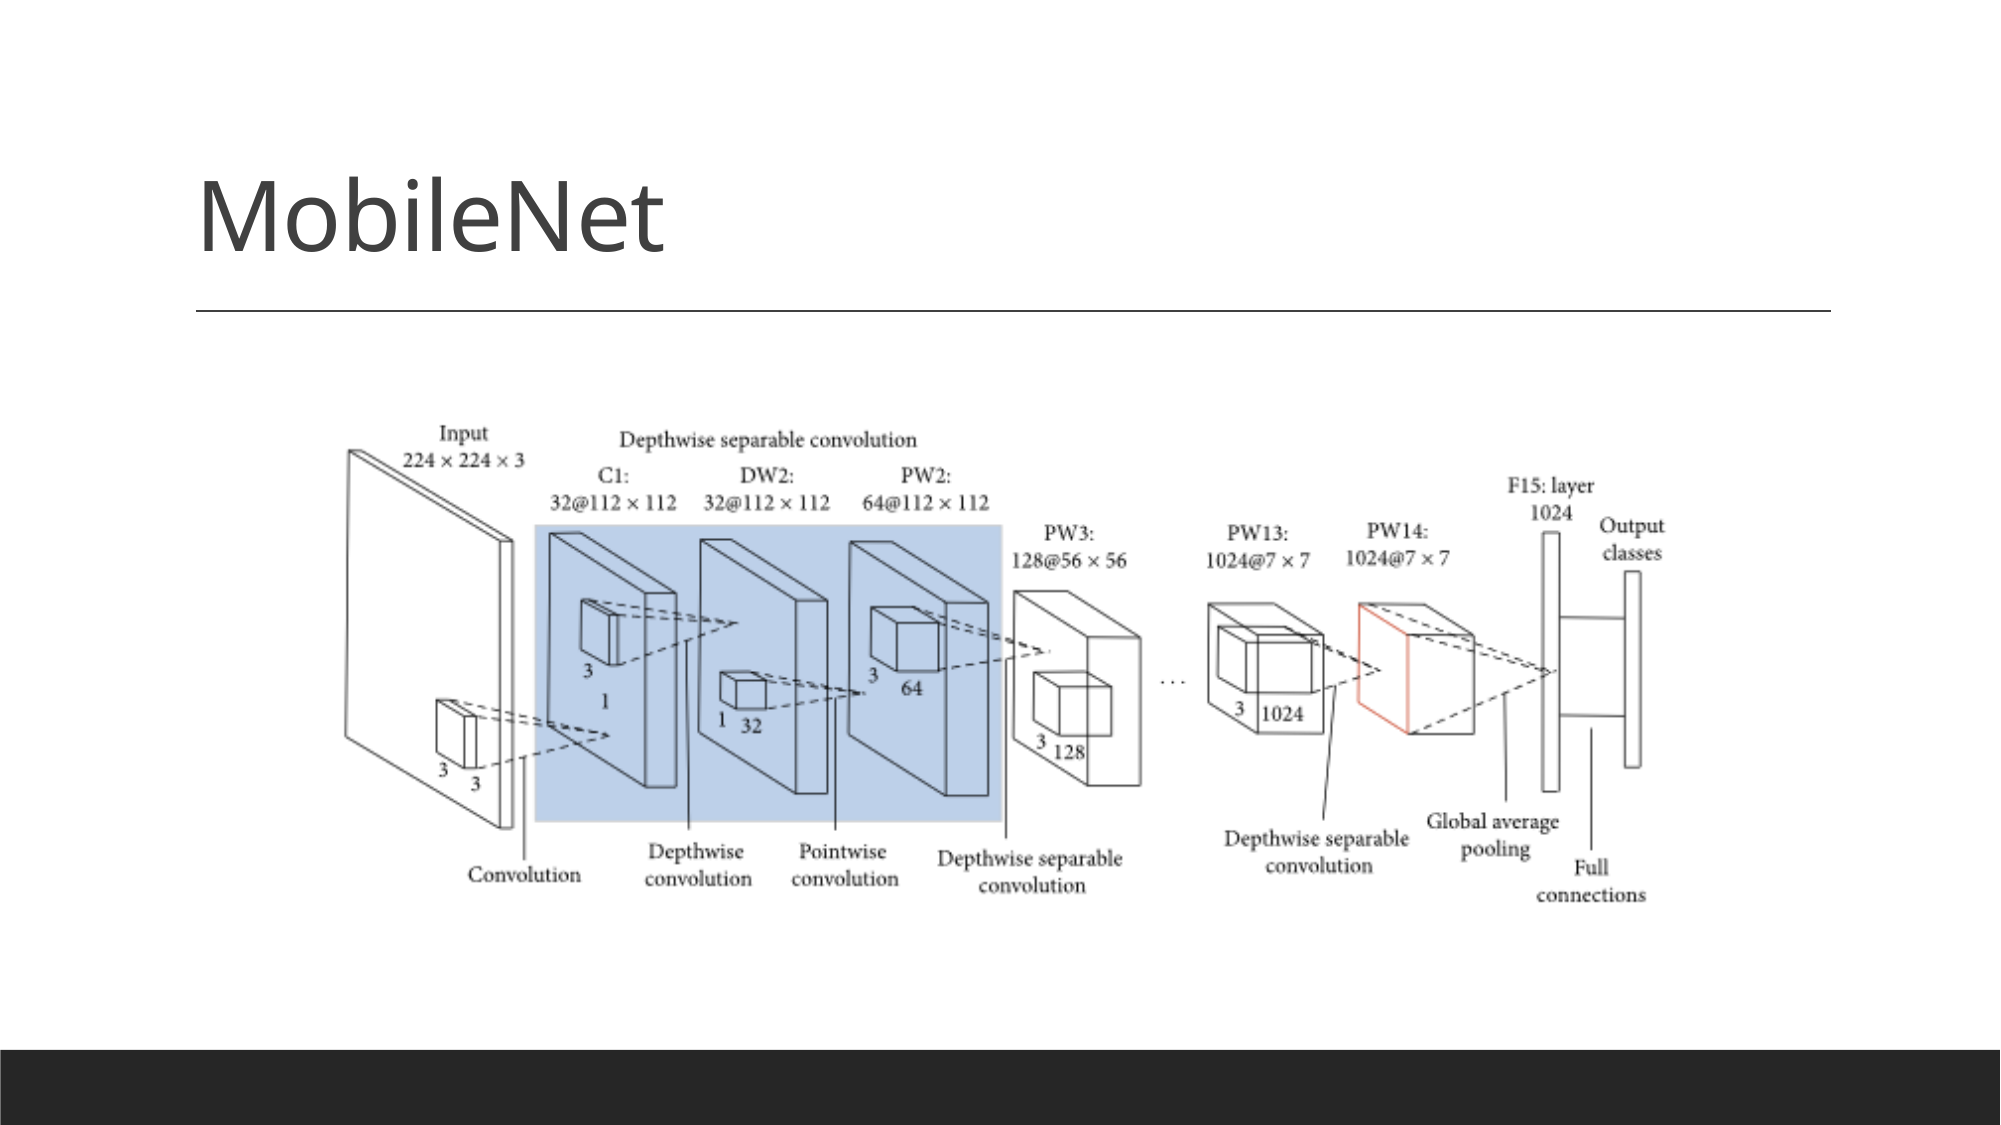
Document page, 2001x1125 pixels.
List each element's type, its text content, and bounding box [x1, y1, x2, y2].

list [320, 399, 1680, 935]
title MobileNet [180, 42, 1830, 281]
